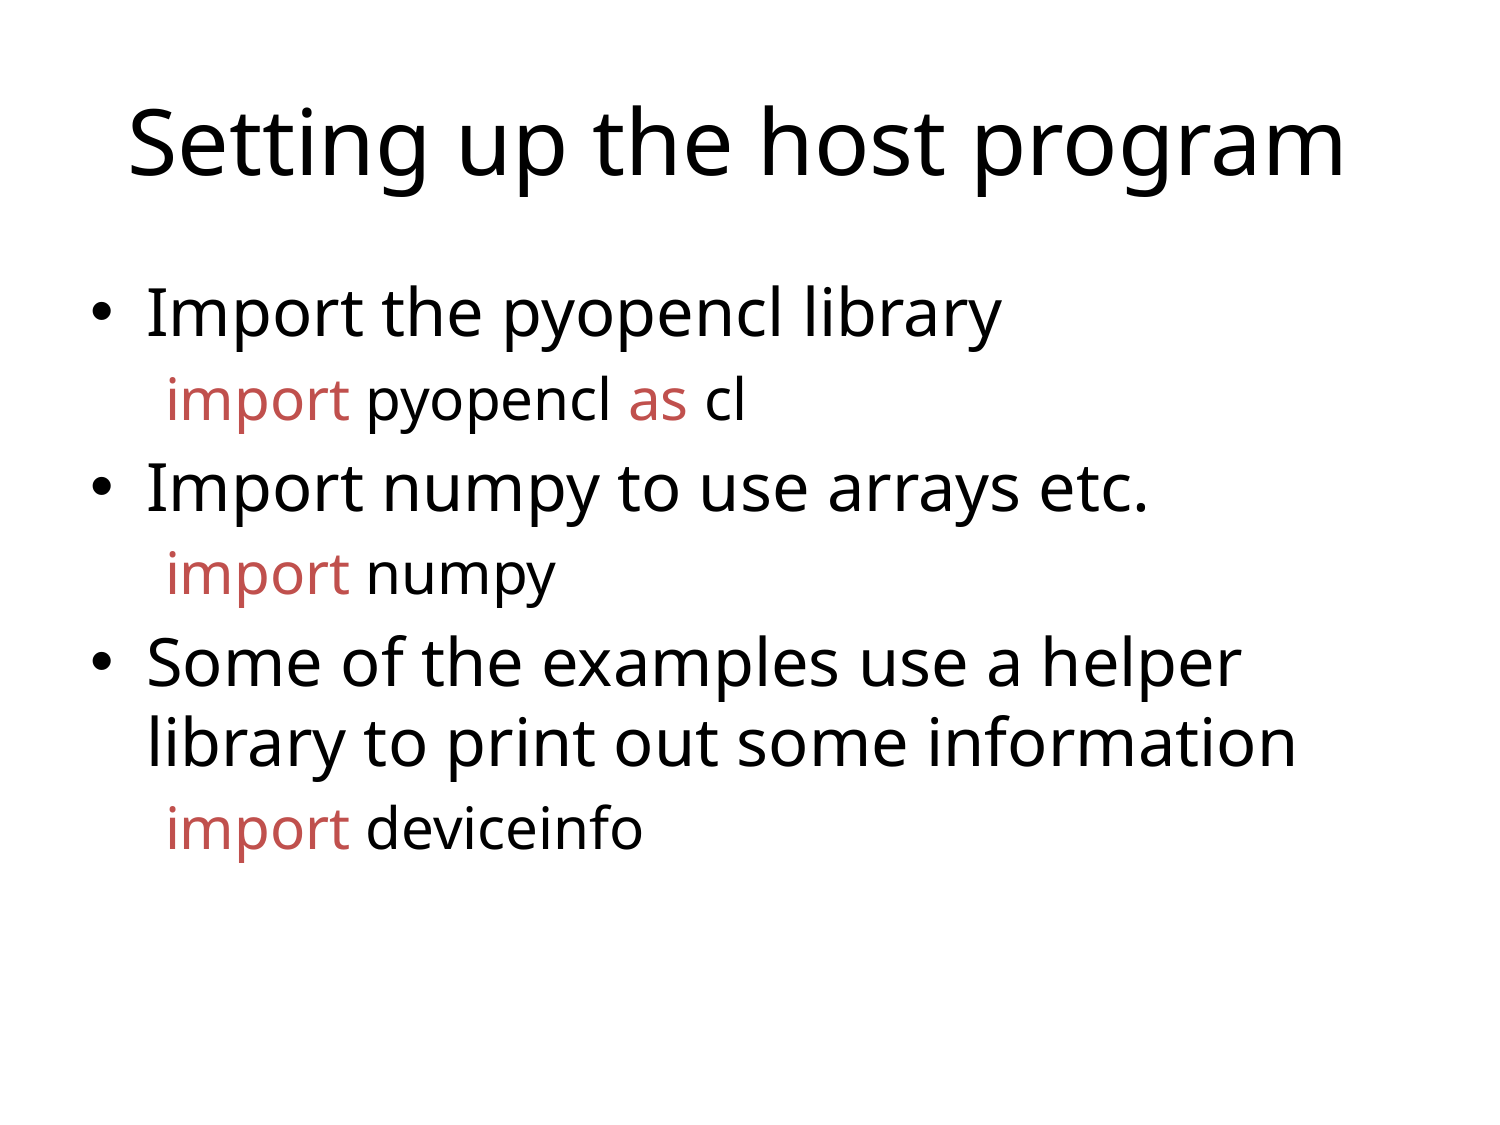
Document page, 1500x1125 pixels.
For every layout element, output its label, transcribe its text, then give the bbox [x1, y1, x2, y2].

title Setting up the host program [75, 45, 1425, 233]
list Import the pyopencl library import pyopencl as cl Import numpy to use arrays etc. import numpy Some of the examples use a helper library to print out some information import deviceinfo [75, 262, 1425, 1005]
